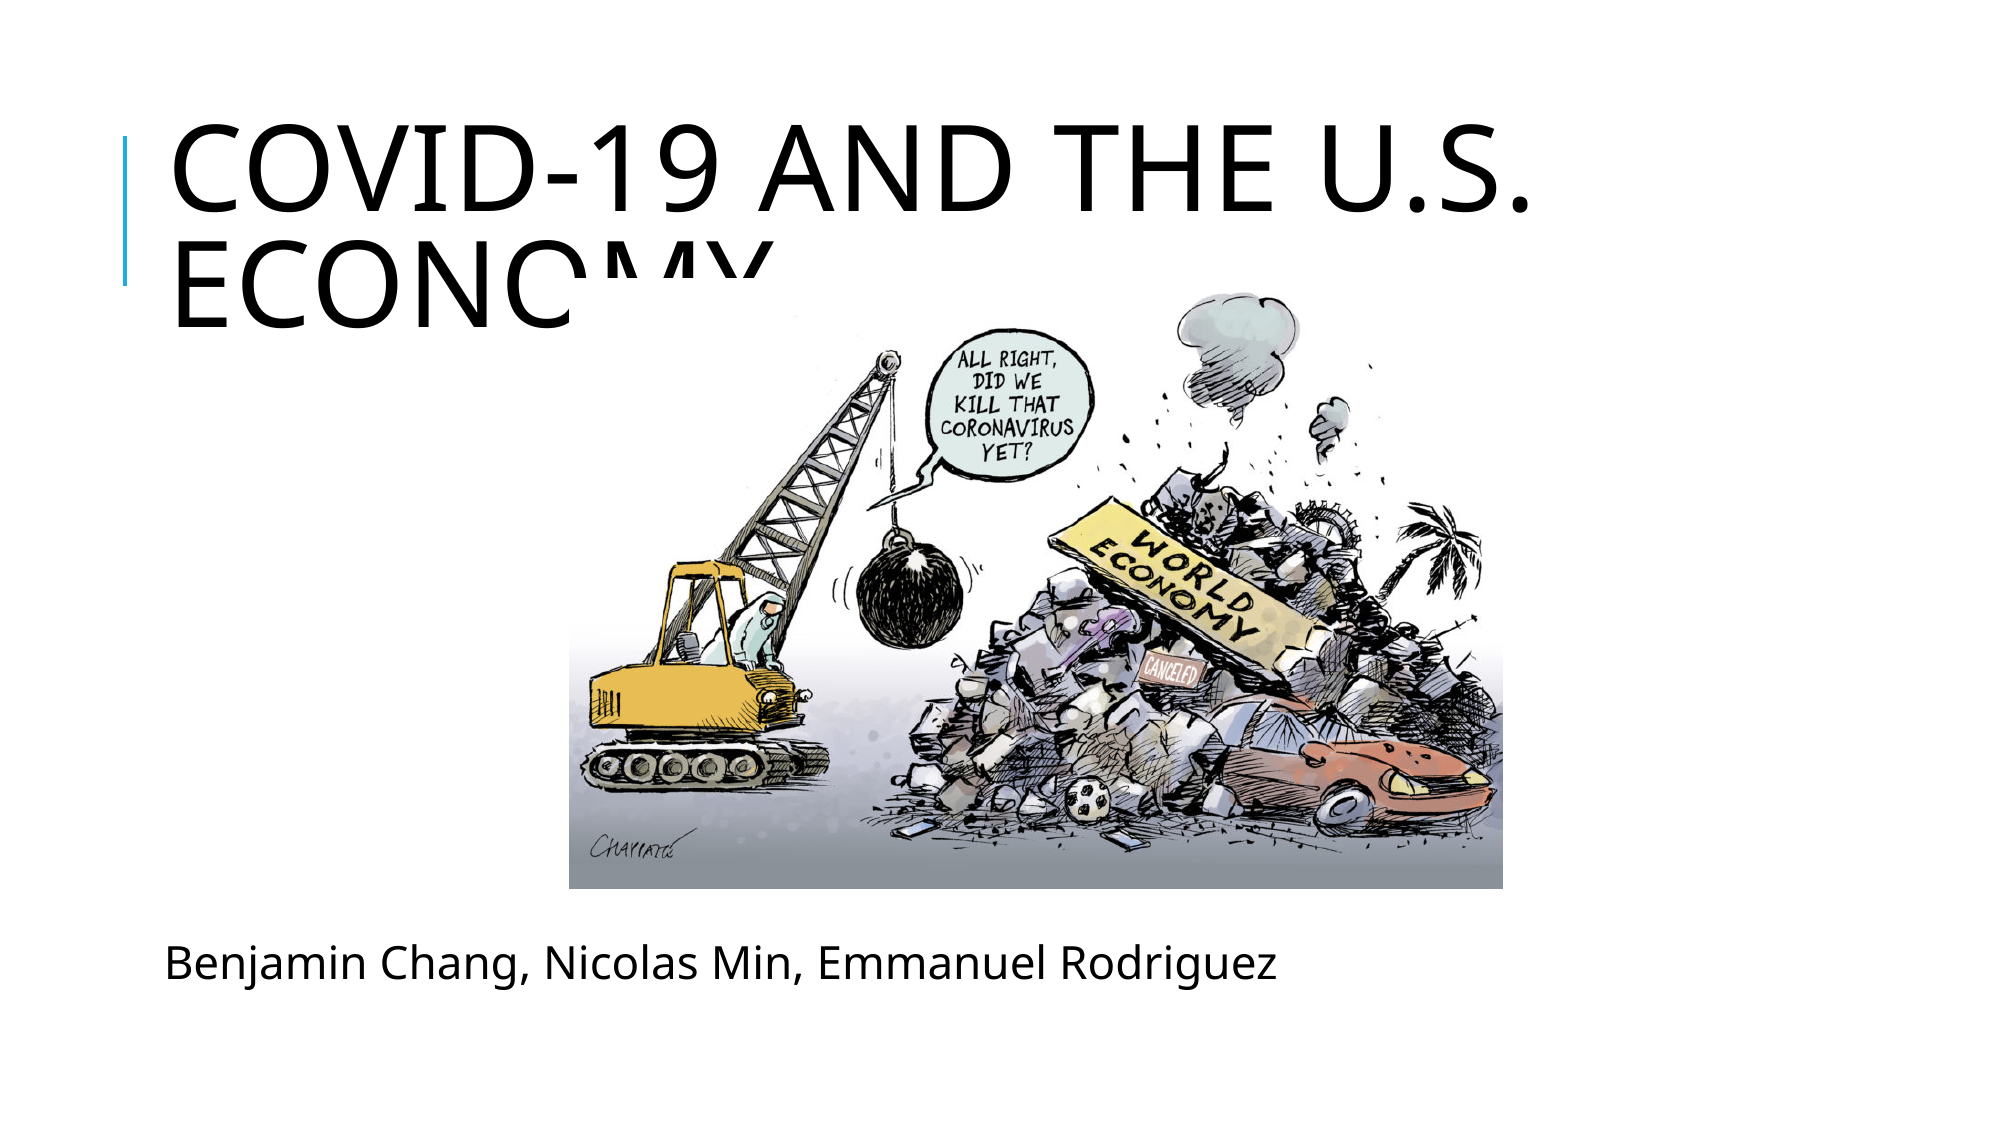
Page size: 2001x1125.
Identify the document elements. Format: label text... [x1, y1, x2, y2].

list Benjamin Chang, Nicolas Min, Emmanuel Rodriguez [141, 932, 1307, 1027]
picture [568, 277, 1504, 890]
title COVID-19 and the U.S. Economy [152, 111, 1747, 358]
